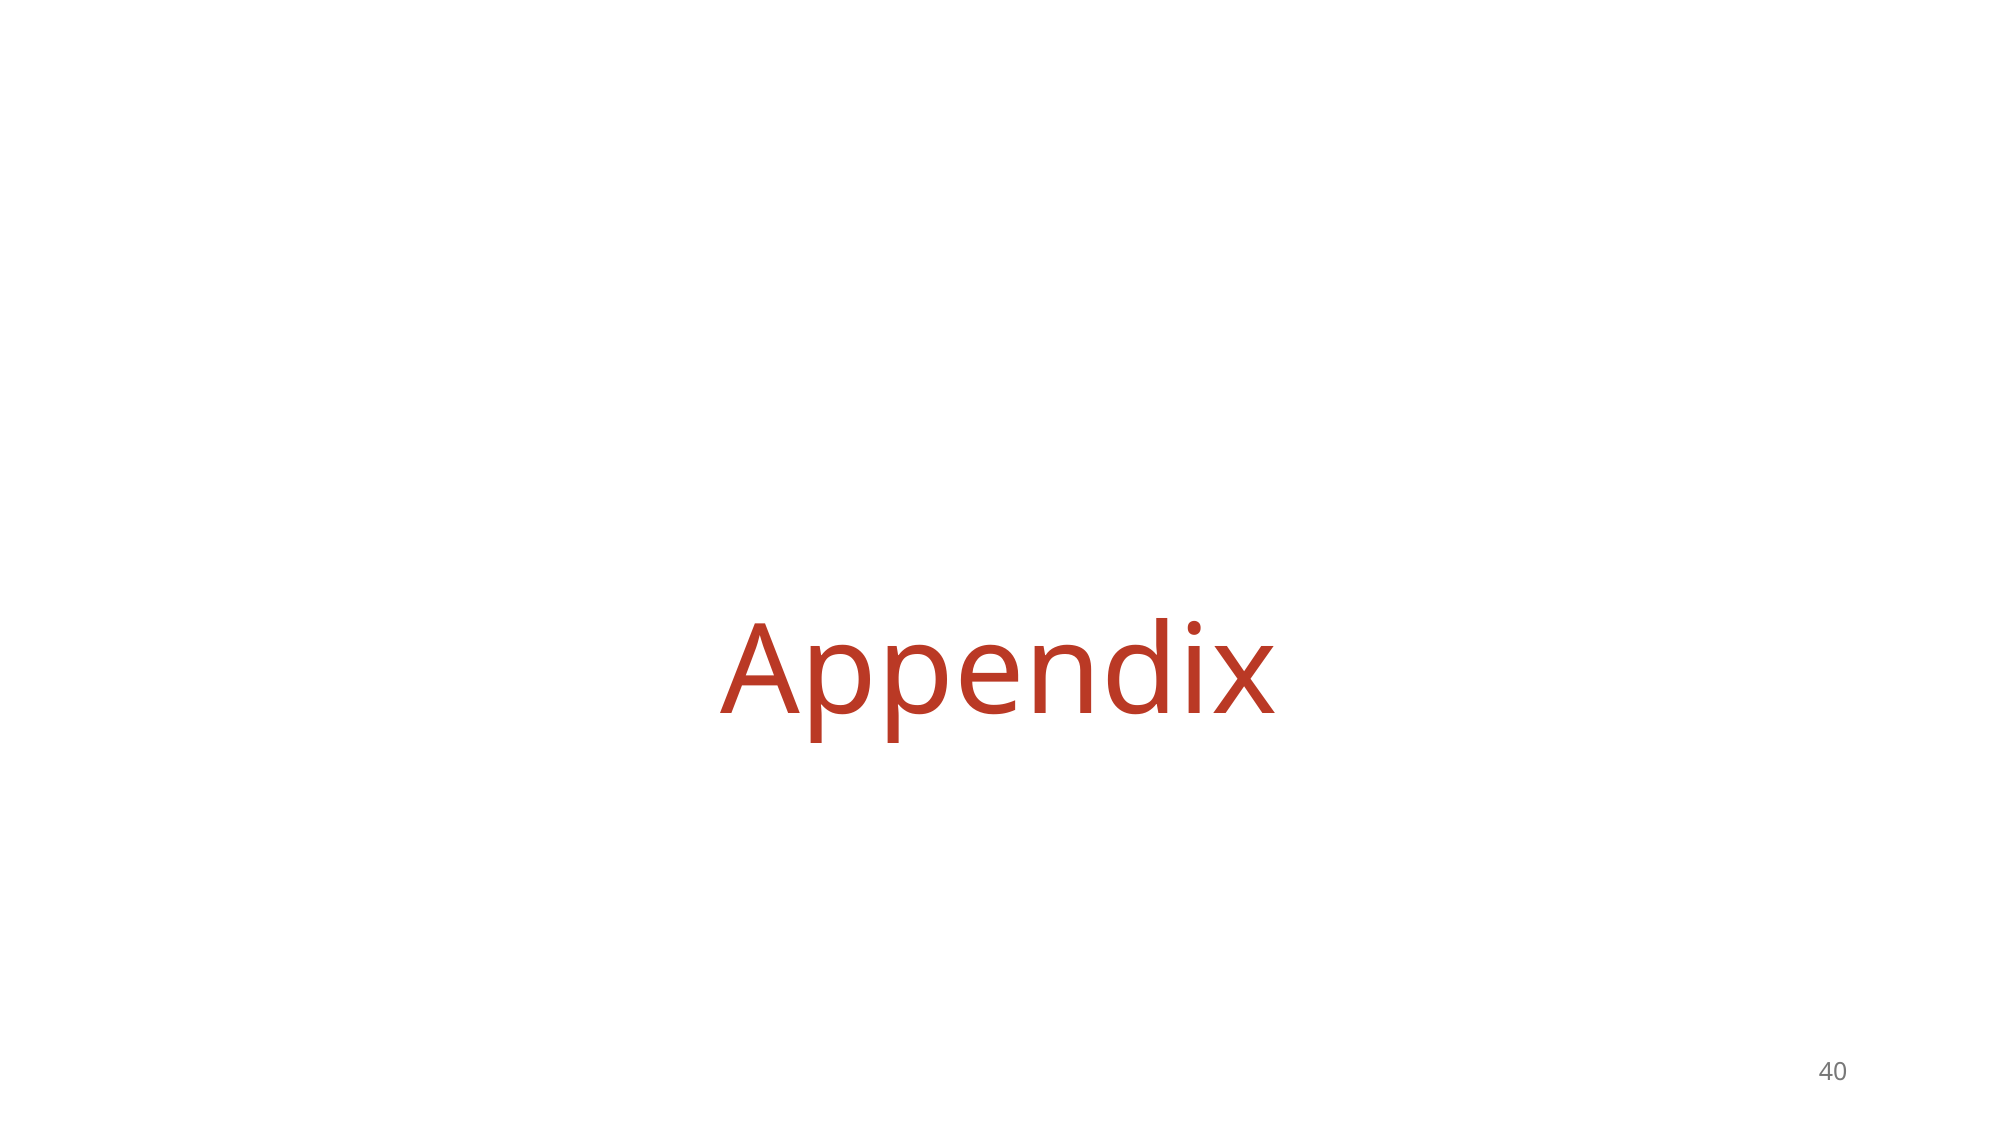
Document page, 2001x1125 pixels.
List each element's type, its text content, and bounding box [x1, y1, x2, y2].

slide_number 40 [1412, 1042, 1863, 1103]
title Appendix [136, 280, 1862, 749]
